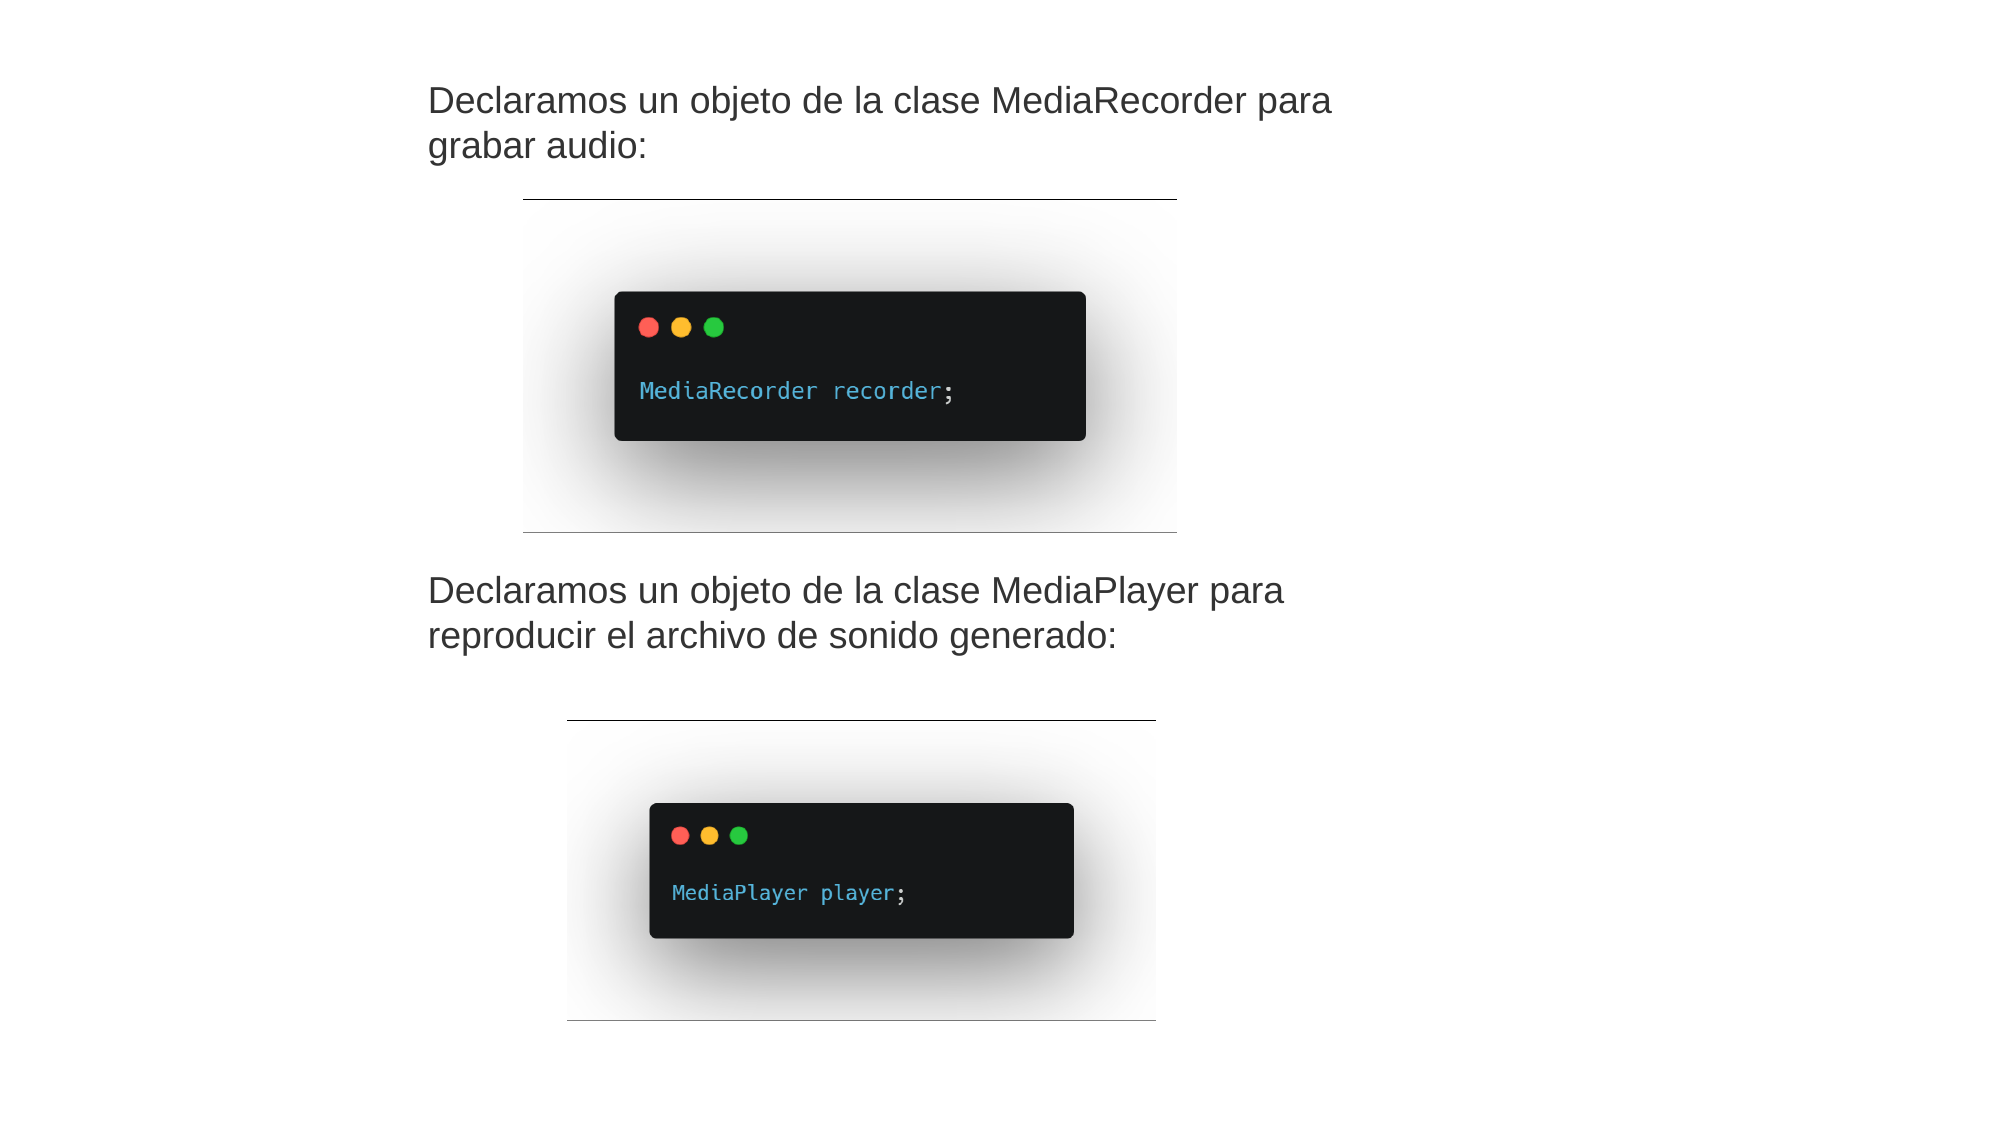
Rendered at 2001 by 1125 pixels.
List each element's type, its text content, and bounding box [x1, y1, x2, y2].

text_box Declaramos un objeto de la clase MediaPlayer para reproducir el archivo de sonido generado: [413, 558, 1414, 663]
text_box Declaramos un objeto de la clase MediaRecorder para grabar audio: [413, 68, 1414, 173]
picture [523, 199, 1177, 533]
picture [567, 720, 1156, 1022]
